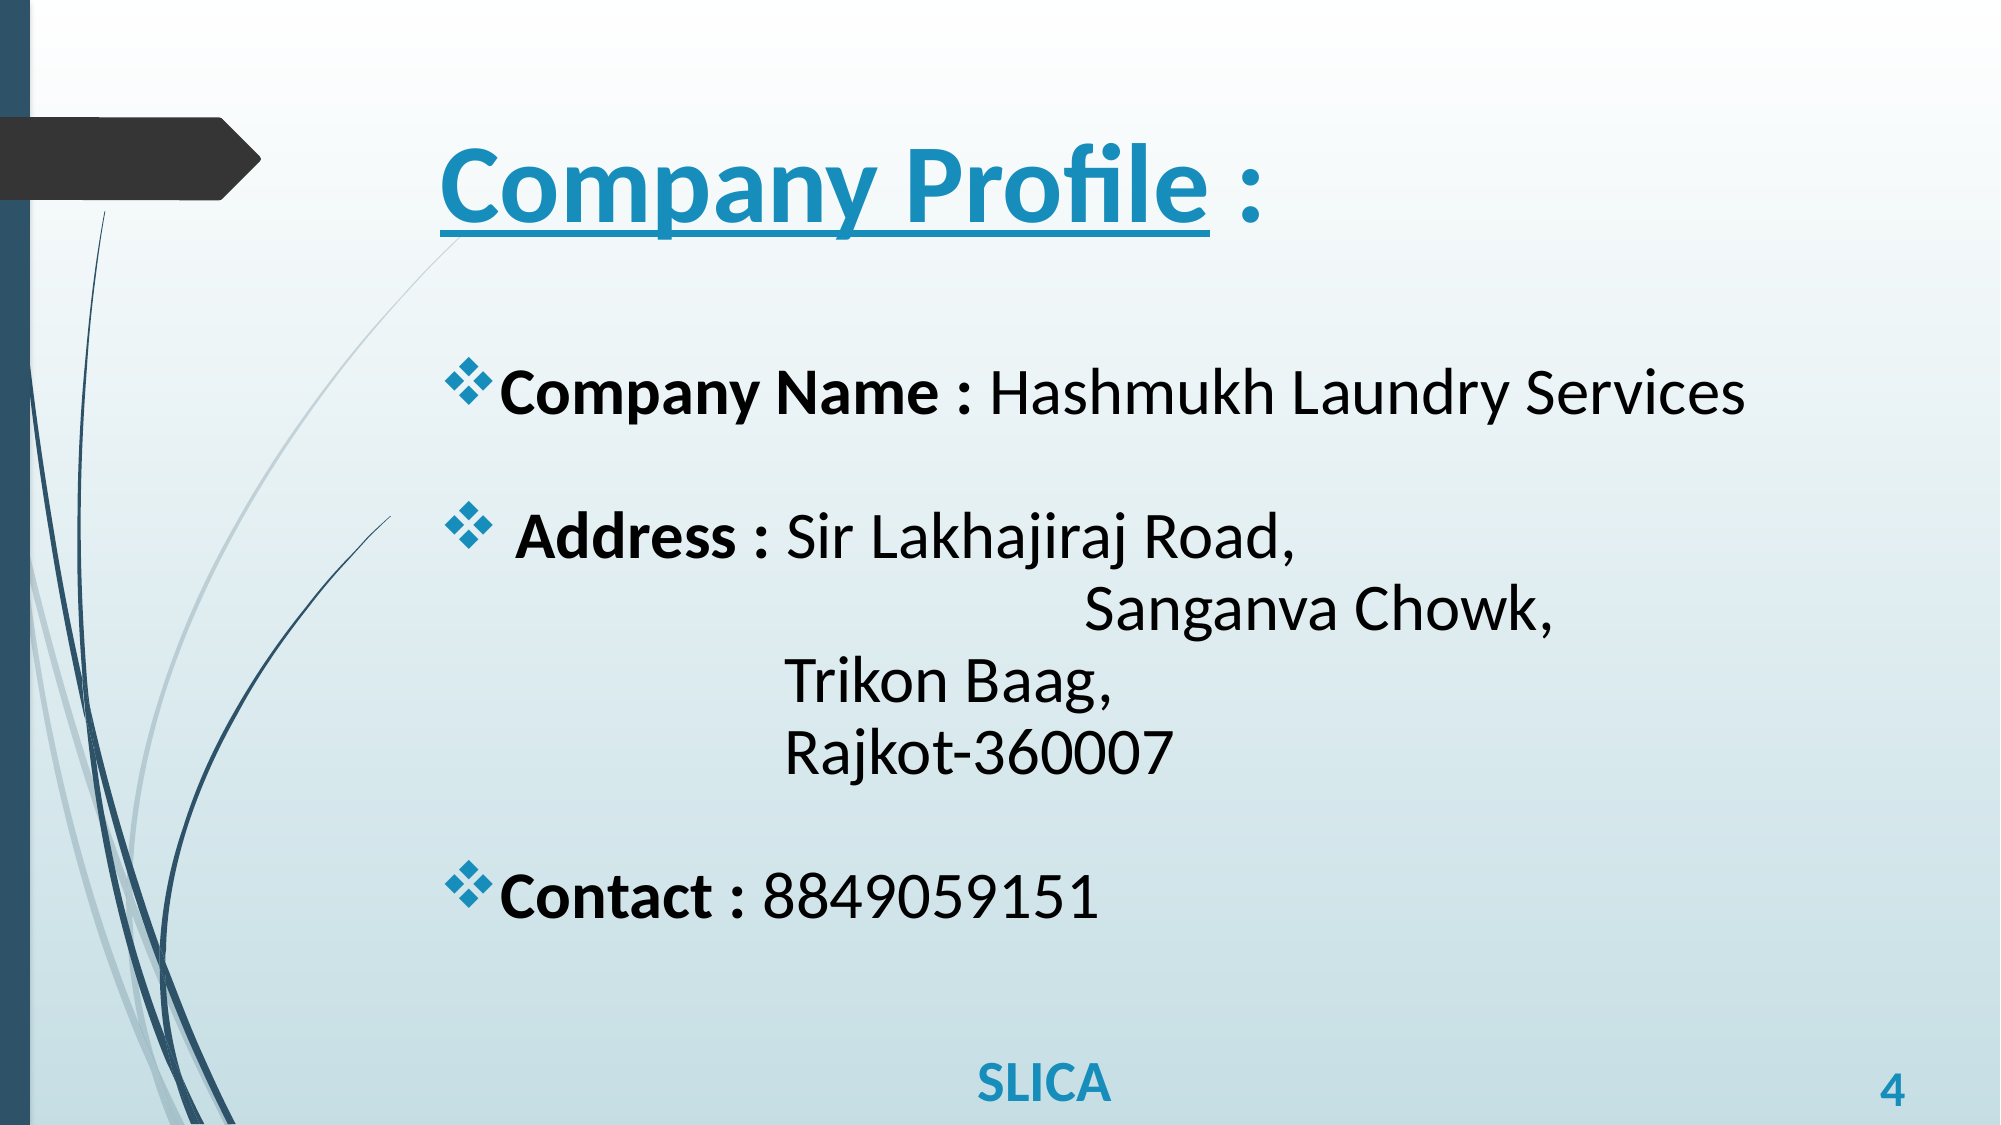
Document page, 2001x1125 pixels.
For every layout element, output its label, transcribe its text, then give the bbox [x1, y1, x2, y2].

text_box 4 [1864, 1049, 1921, 1125]
text_box SLICA [962, 1036, 1129, 1122]
title Company Profile : [425, 102, 1888, 313]
list Company Name : Hashmukh Laundry Services Address : Sir Lakhajiraj Road, Sanganva Chowk, Trikon Baag, Rajkot-360007 Contact : 8849059151 [424, 350, 1888, 970]
